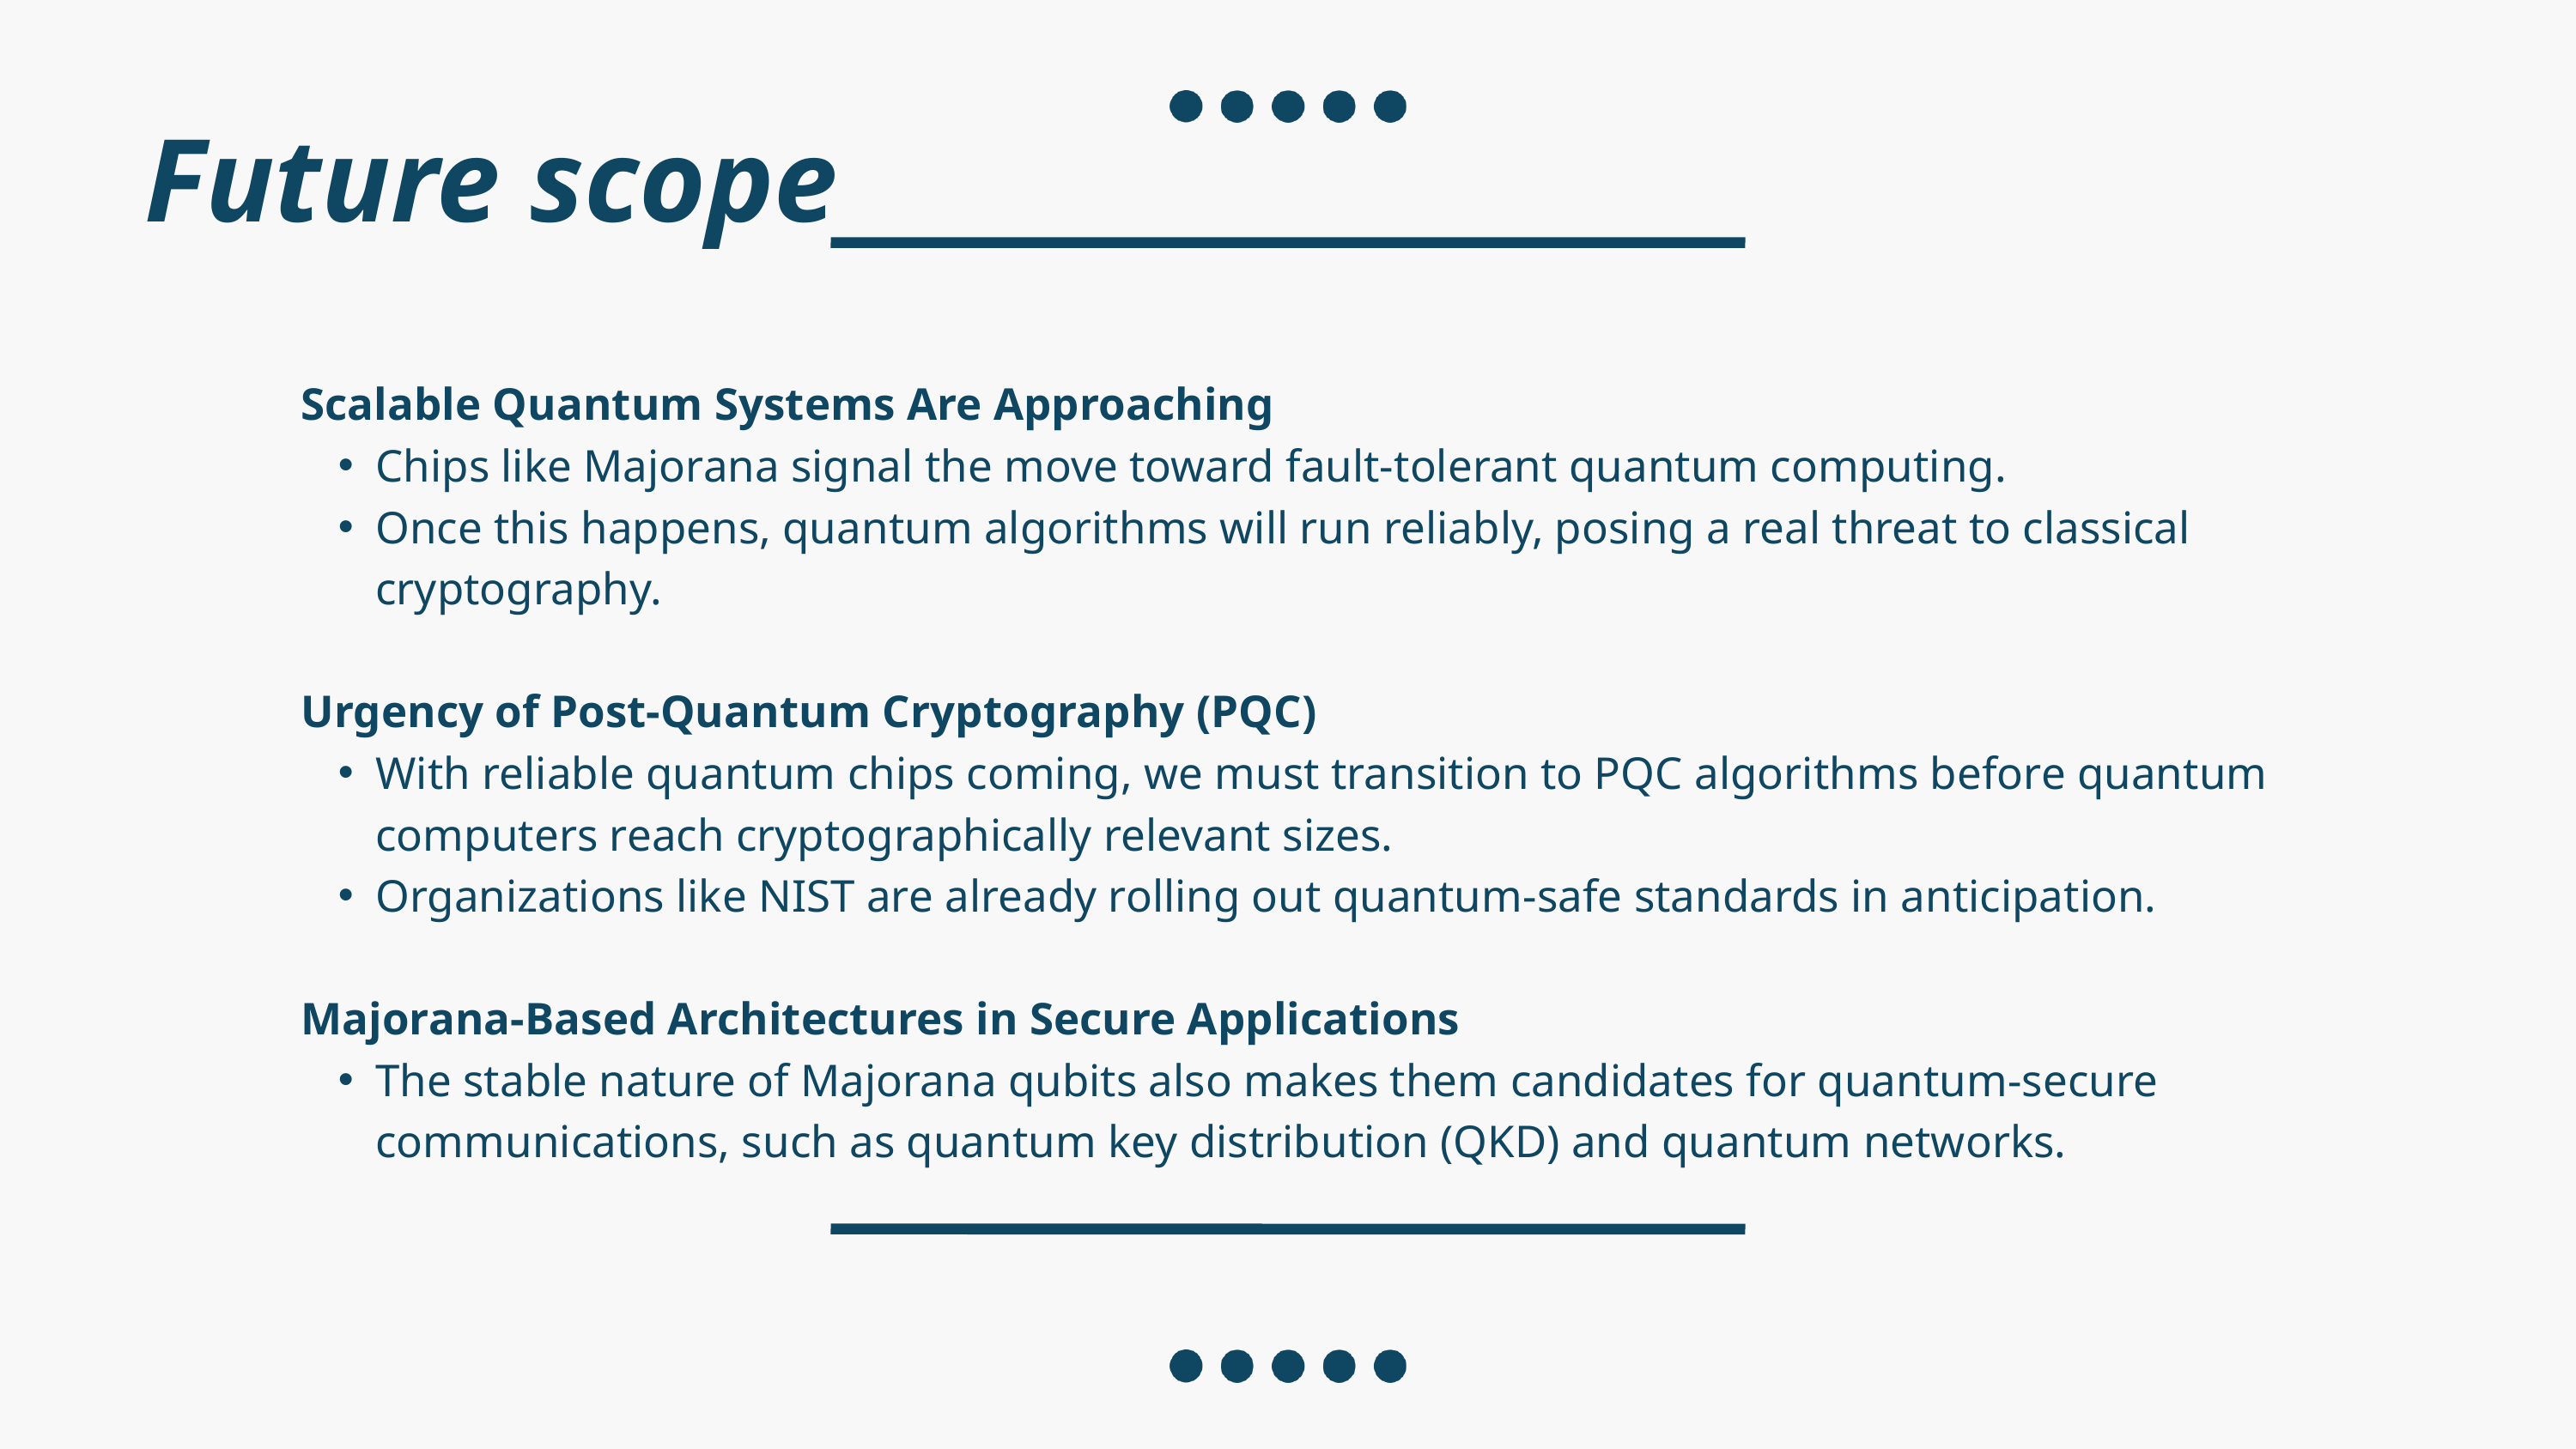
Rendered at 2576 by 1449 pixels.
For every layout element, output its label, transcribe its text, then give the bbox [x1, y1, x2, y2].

text_box [1170, 1348, 1406, 1384]
text_box Scalable Quantum Systems Are Approaching Chips like Majorana signal the move toward fault-tolerant quantum computing. Once this happens, quantum algorithms will run reliably, posing a real threat to classical cryptography. Urgency of Post-Quantum Cryptography (PQC) With reliable quantum chips coming, we must transition to PQC algorithms before quantum computers reach cryptographically relevant sizes. Organizations like NIST are already rolling out quantum-safe standards in anticipation. Majorana-Based Architectures in Secure Applications The stable nature of Majorana qubits also makes them candidates for quantum-secure communications, such as quantum key distribution (QKD) and quantum networks. [301, 367, 2275, 1228]
text_box Future scope [144, 84, 1770, 246]
text_box [1170, 88, 1406, 124]
